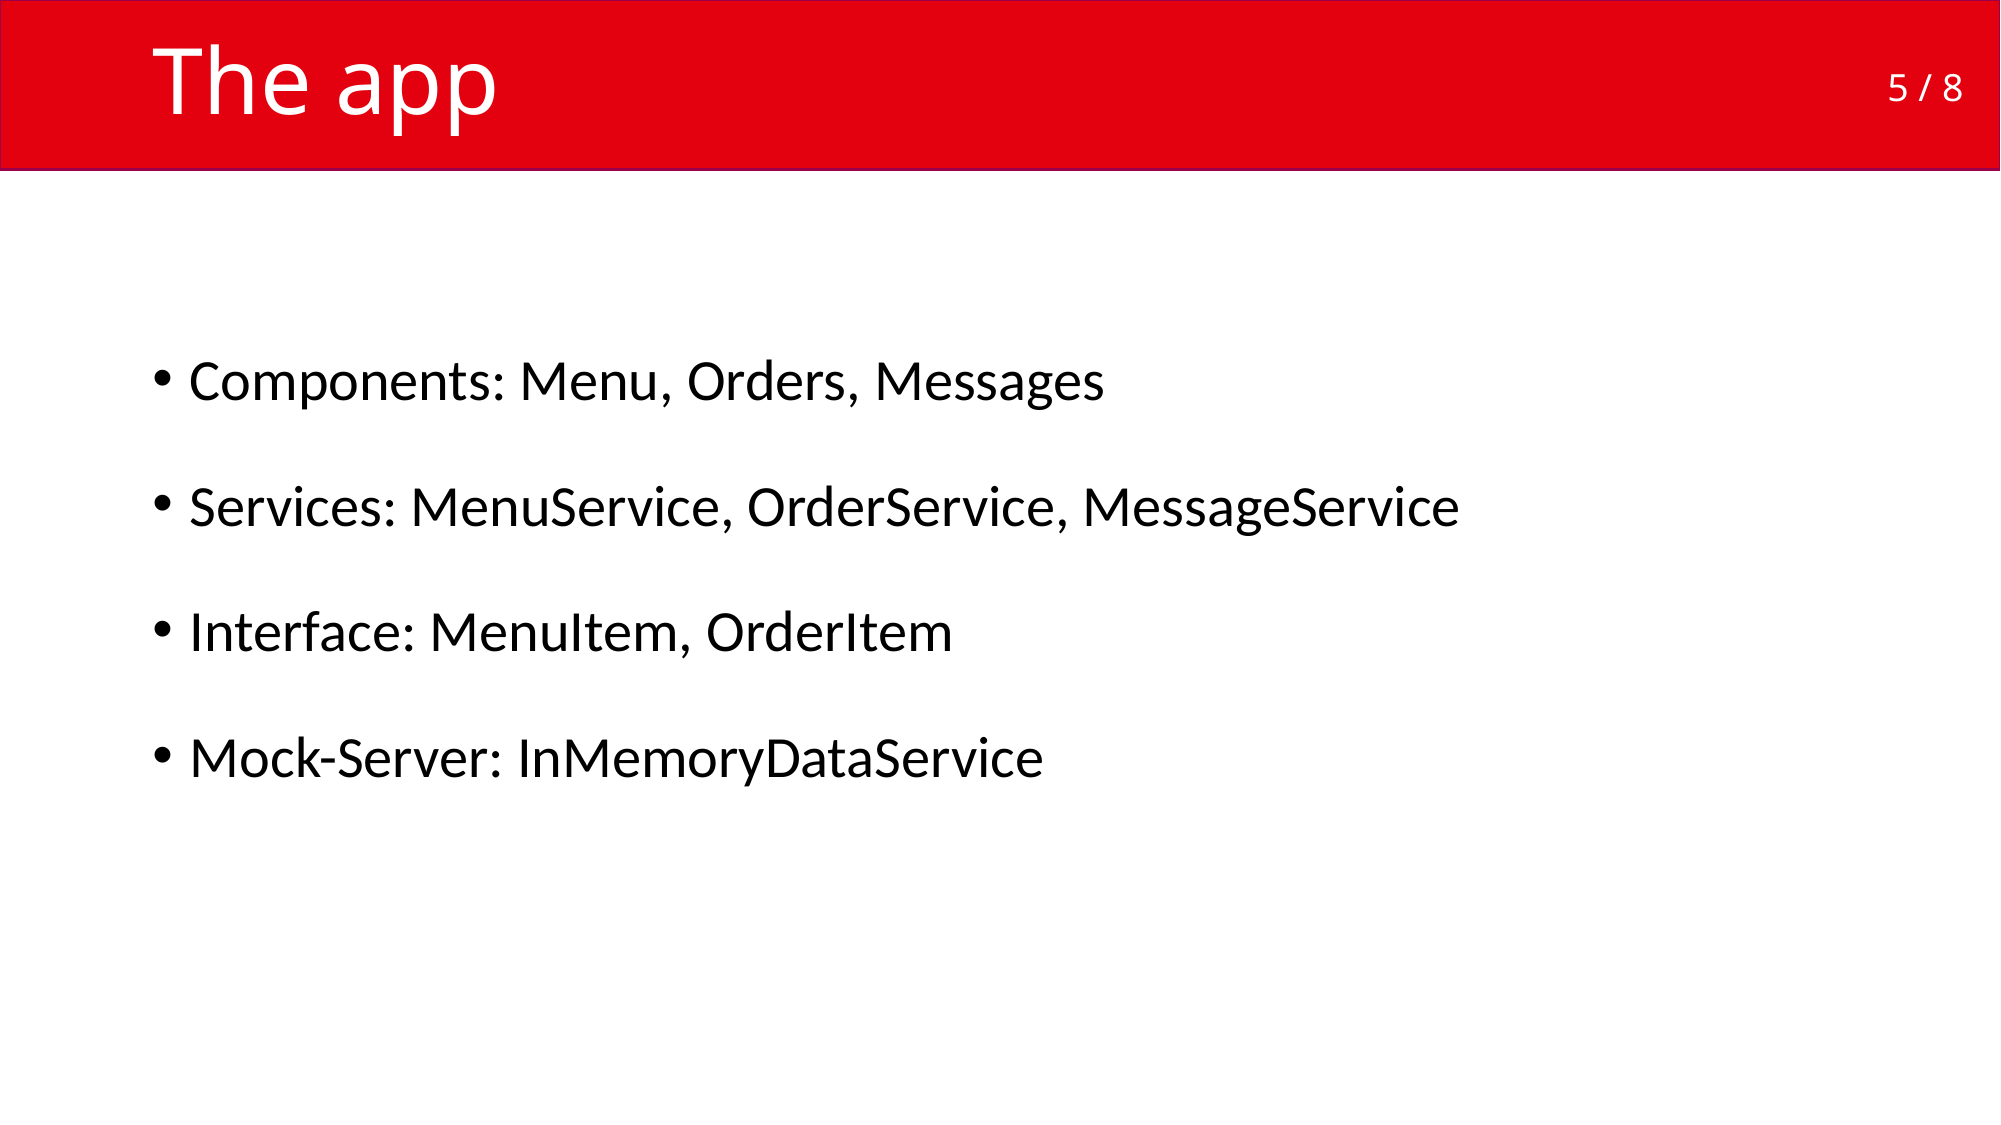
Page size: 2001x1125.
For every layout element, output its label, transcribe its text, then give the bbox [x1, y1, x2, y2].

slide_number 5 / 8 [1528, 59, 1979, 120]
text_box [0, 0, 2000, 171]
title The app [137, 23, 1863, 148]
list Components: Menu, Orders, Messages Services: MenuService, OrderService, MessageService Interface: MenuItem, OrderItem Mock-Server: InMemoryDataService [137, 299, 1863, 1014]
